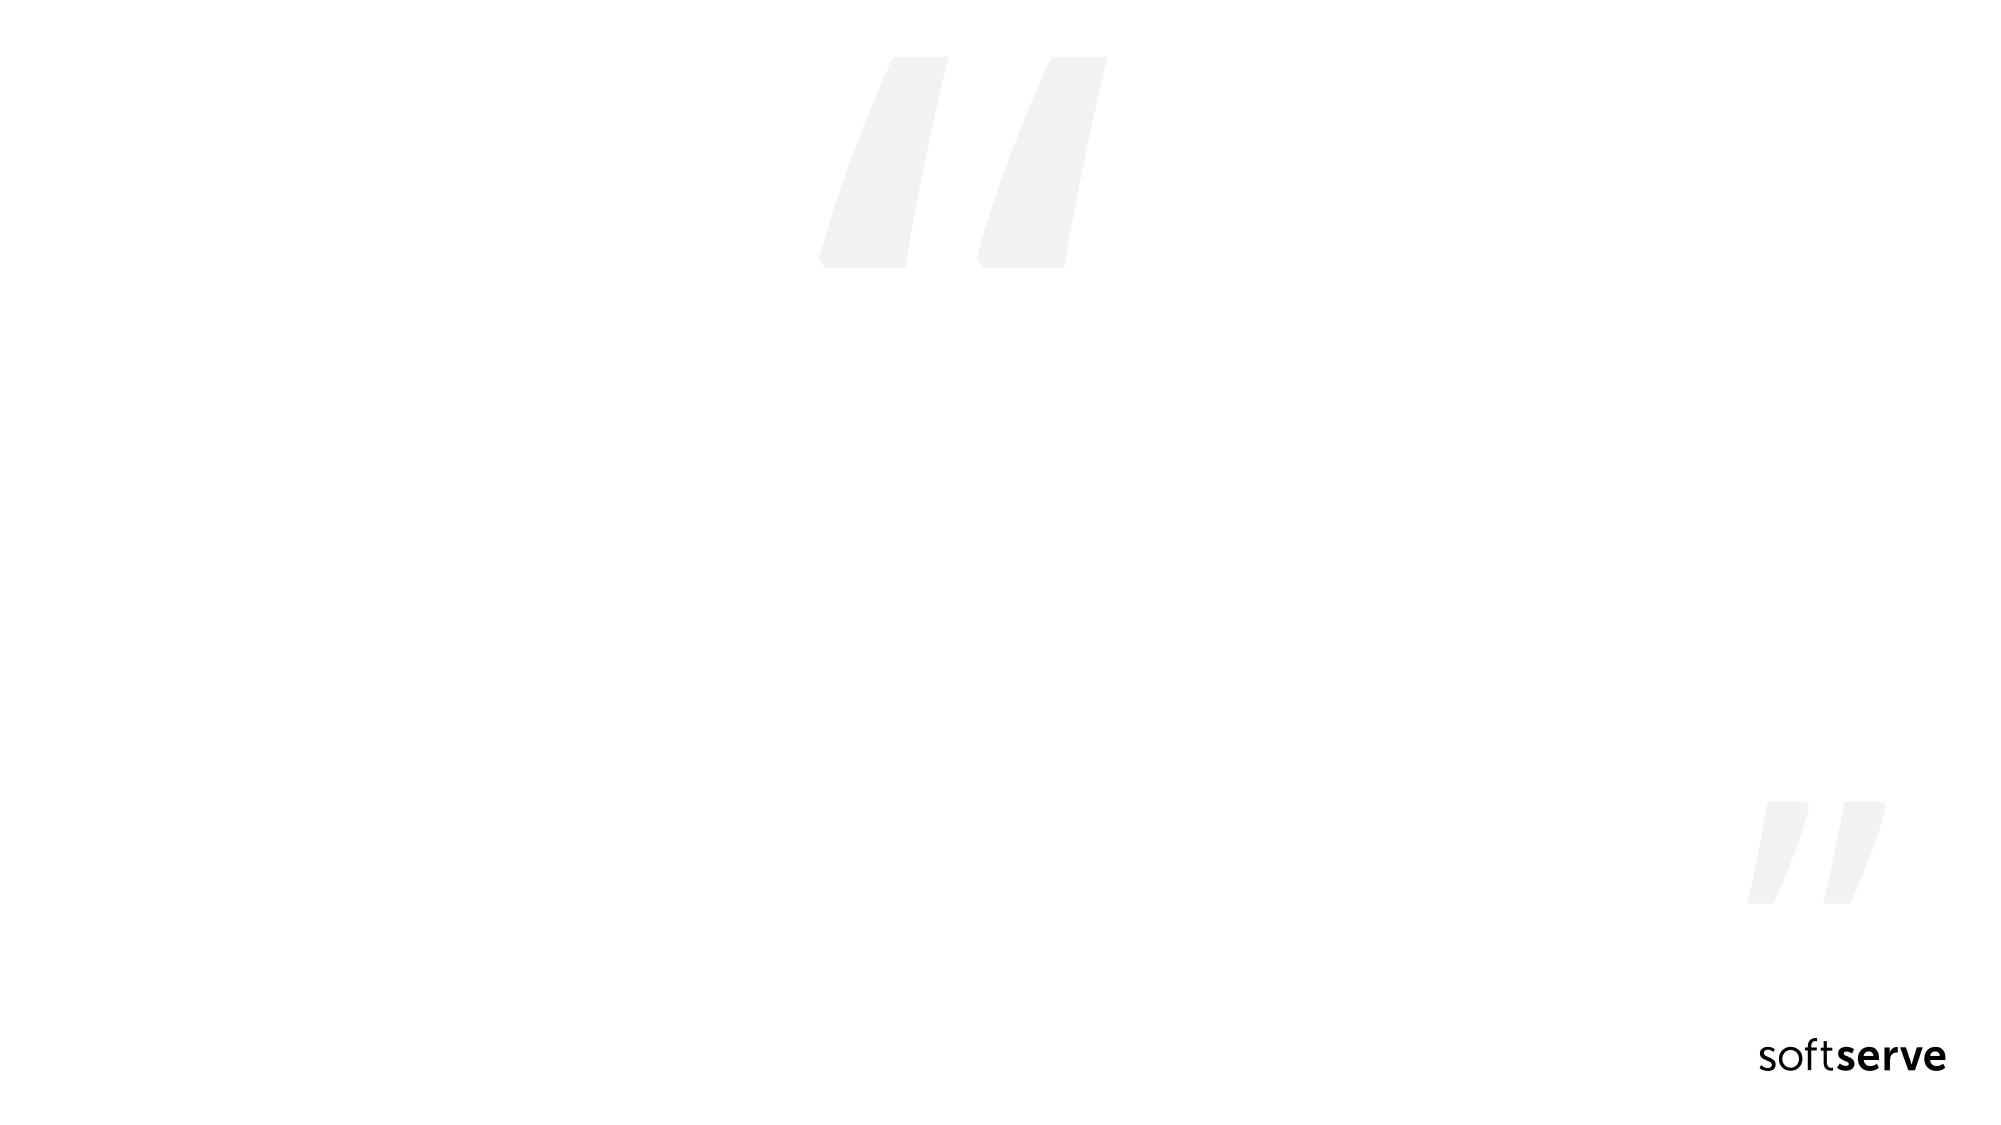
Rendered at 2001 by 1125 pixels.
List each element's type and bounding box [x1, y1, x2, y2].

picture [1759, 1038, 1946, 1071]
